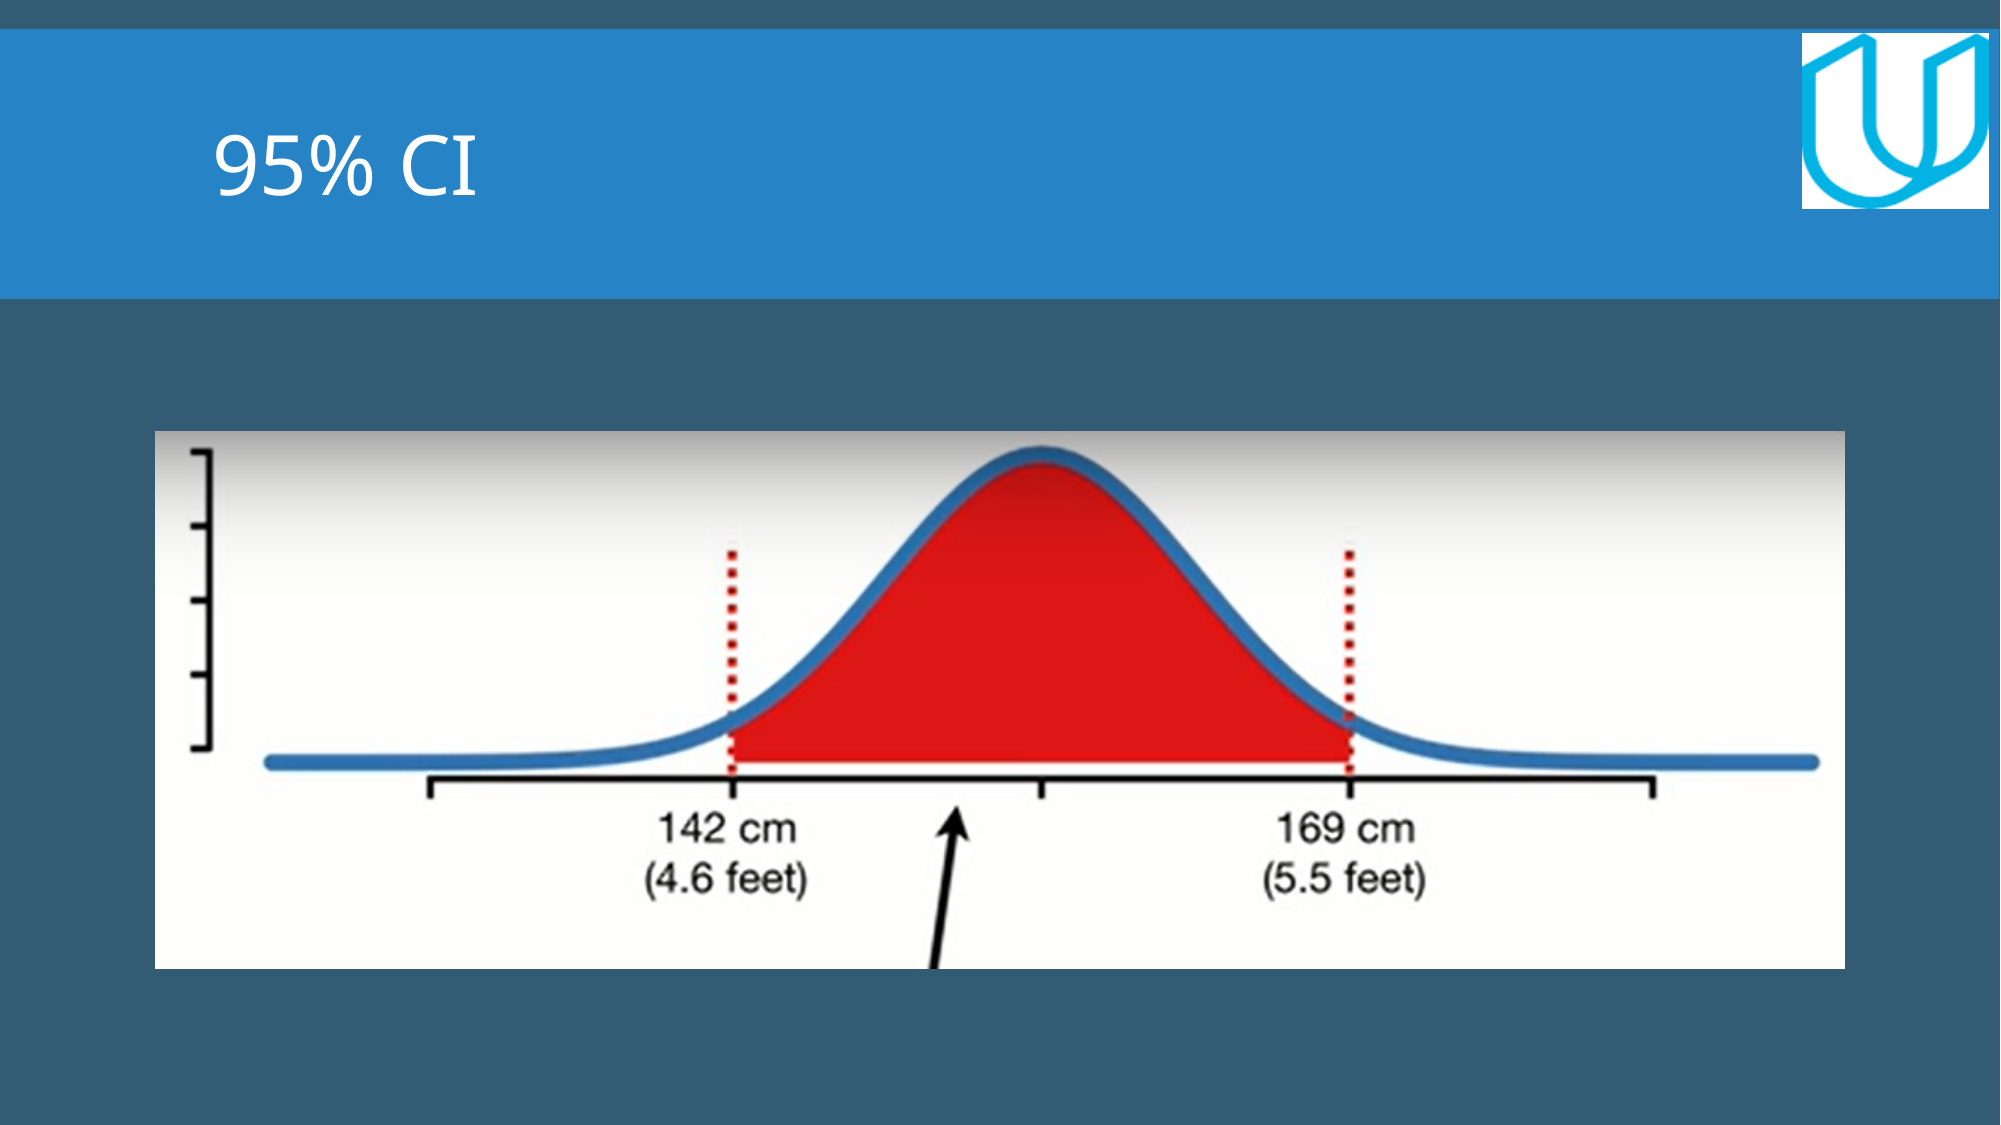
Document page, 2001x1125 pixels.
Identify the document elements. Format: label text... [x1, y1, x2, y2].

picture [1802, 33, 1989, 167]
picture [1933, 47, 1974, 167]
picture [1816, 47, 1912, 197]
picture [154, 430, 1845, 970]
picture [1803, 159, 1866, 209]
title 95% CI [197, 46, 1803, 295]
picture [1876, 124, 1989, 209]
